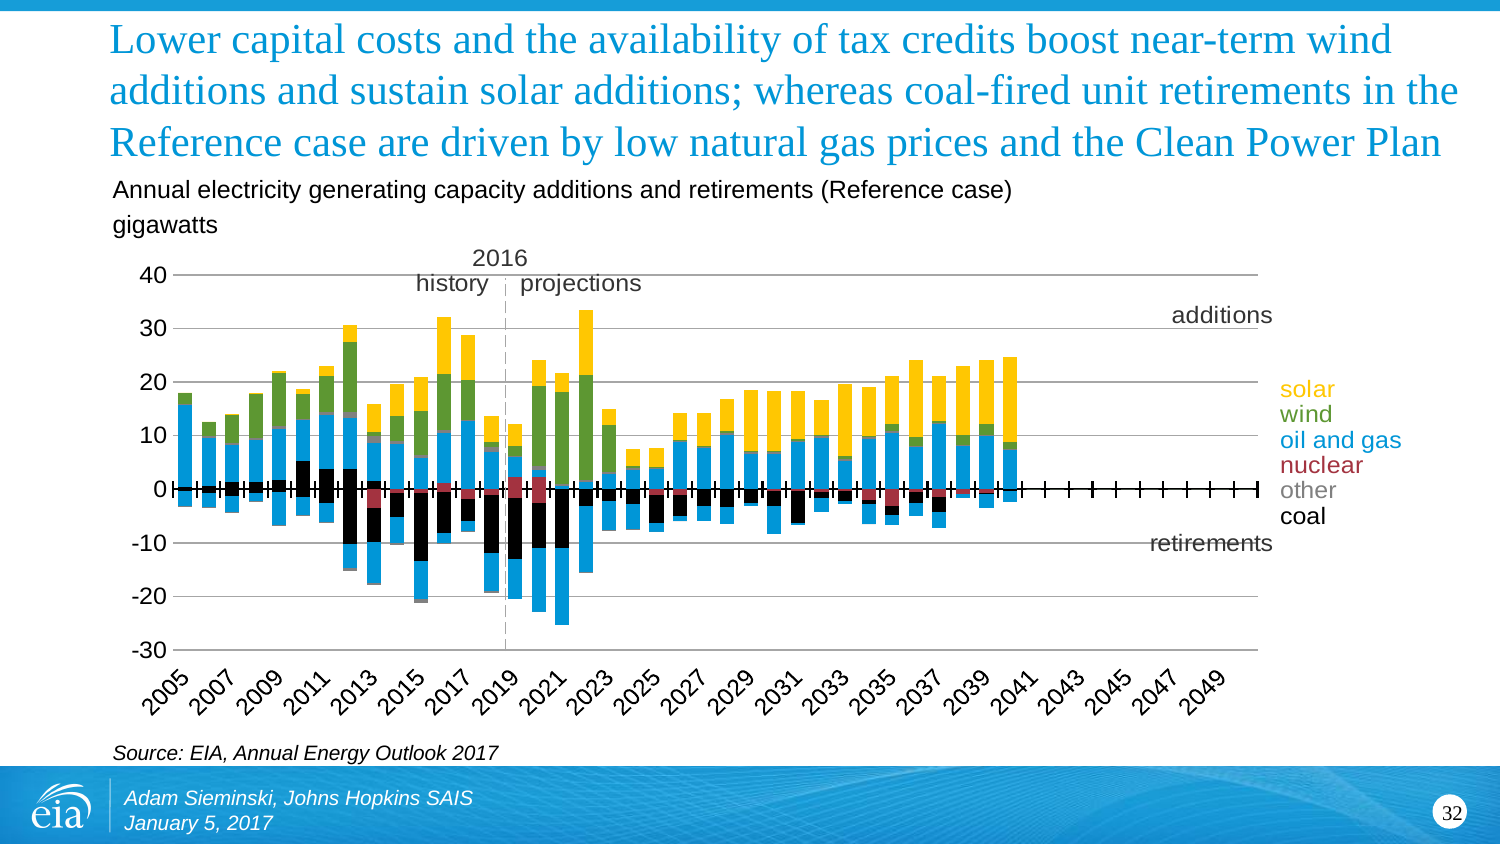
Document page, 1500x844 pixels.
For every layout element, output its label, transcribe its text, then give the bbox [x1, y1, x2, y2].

list Annual electricity generating capacity additions and retirements (Reference case) gigawatts [112, 171, 1178, 239]
list Source: EIA, Annual Energy Outlook 2017 [112, 731, 1425, 766]
slide_number 32 [1421, 789, 1485, 835]
picture [0, 766, 1500, 844]
chart [112, 244, 1426, 721]
title Lower capital costs and the availability of tax credits boost near-term wind additions and sustain solar additions; whereas coal-fired unit retirements in the Reference case are driven by low natural gas prices and the Clean Power Plan [109, 38, 1481, 165]
footer Adam Sieminski, Johns Hopkins SAIS January 5, 2017 [109, 786, 1290, 835]
